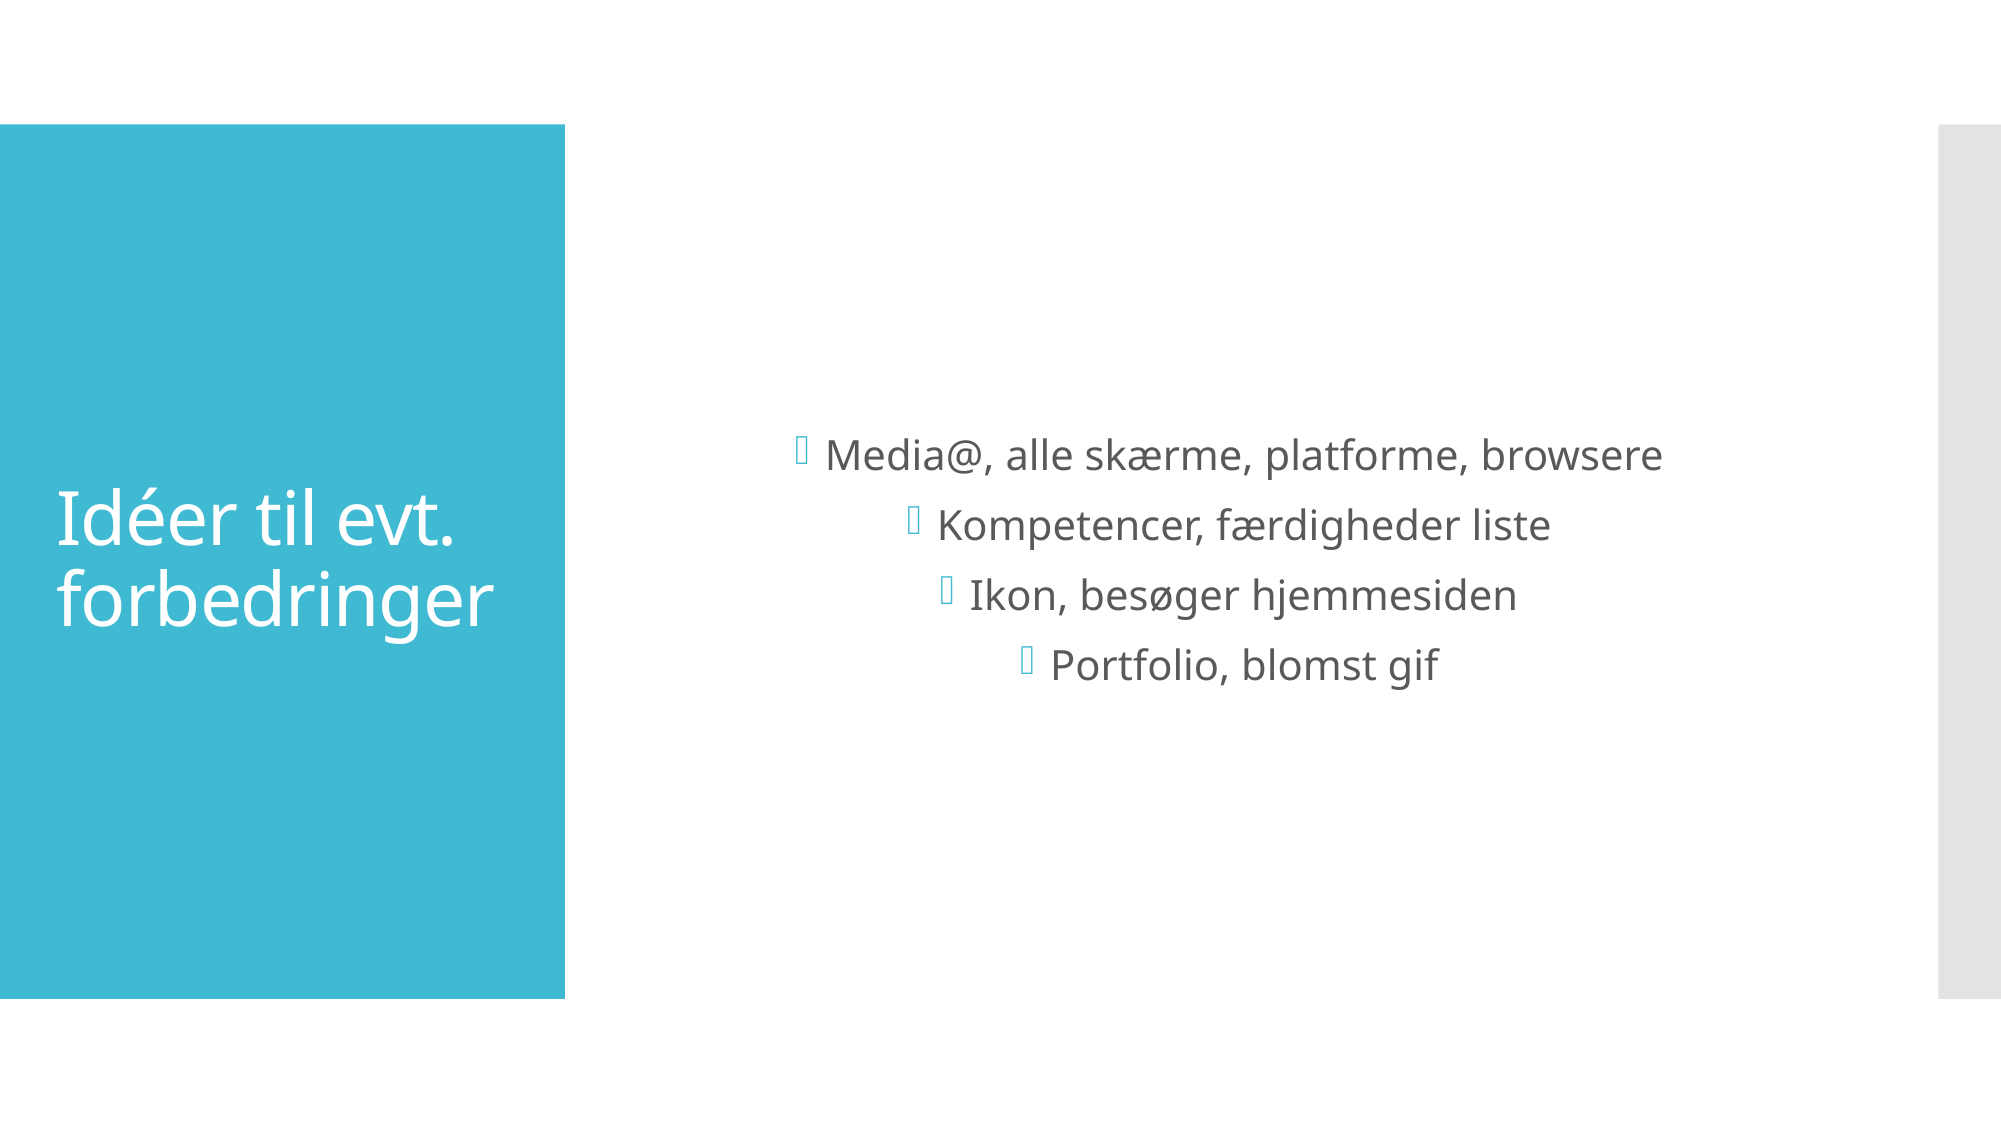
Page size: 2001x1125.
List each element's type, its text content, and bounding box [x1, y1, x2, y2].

title Idéer til evt. forbedringer [41, 184, 525, 940]
list Media@, alle skærme, platforme, browsere Kompetencer, færdigheder liste Ikon, besøger hjemmesiden Portfolio, blomst gif [634, 141, 1835, 982]
